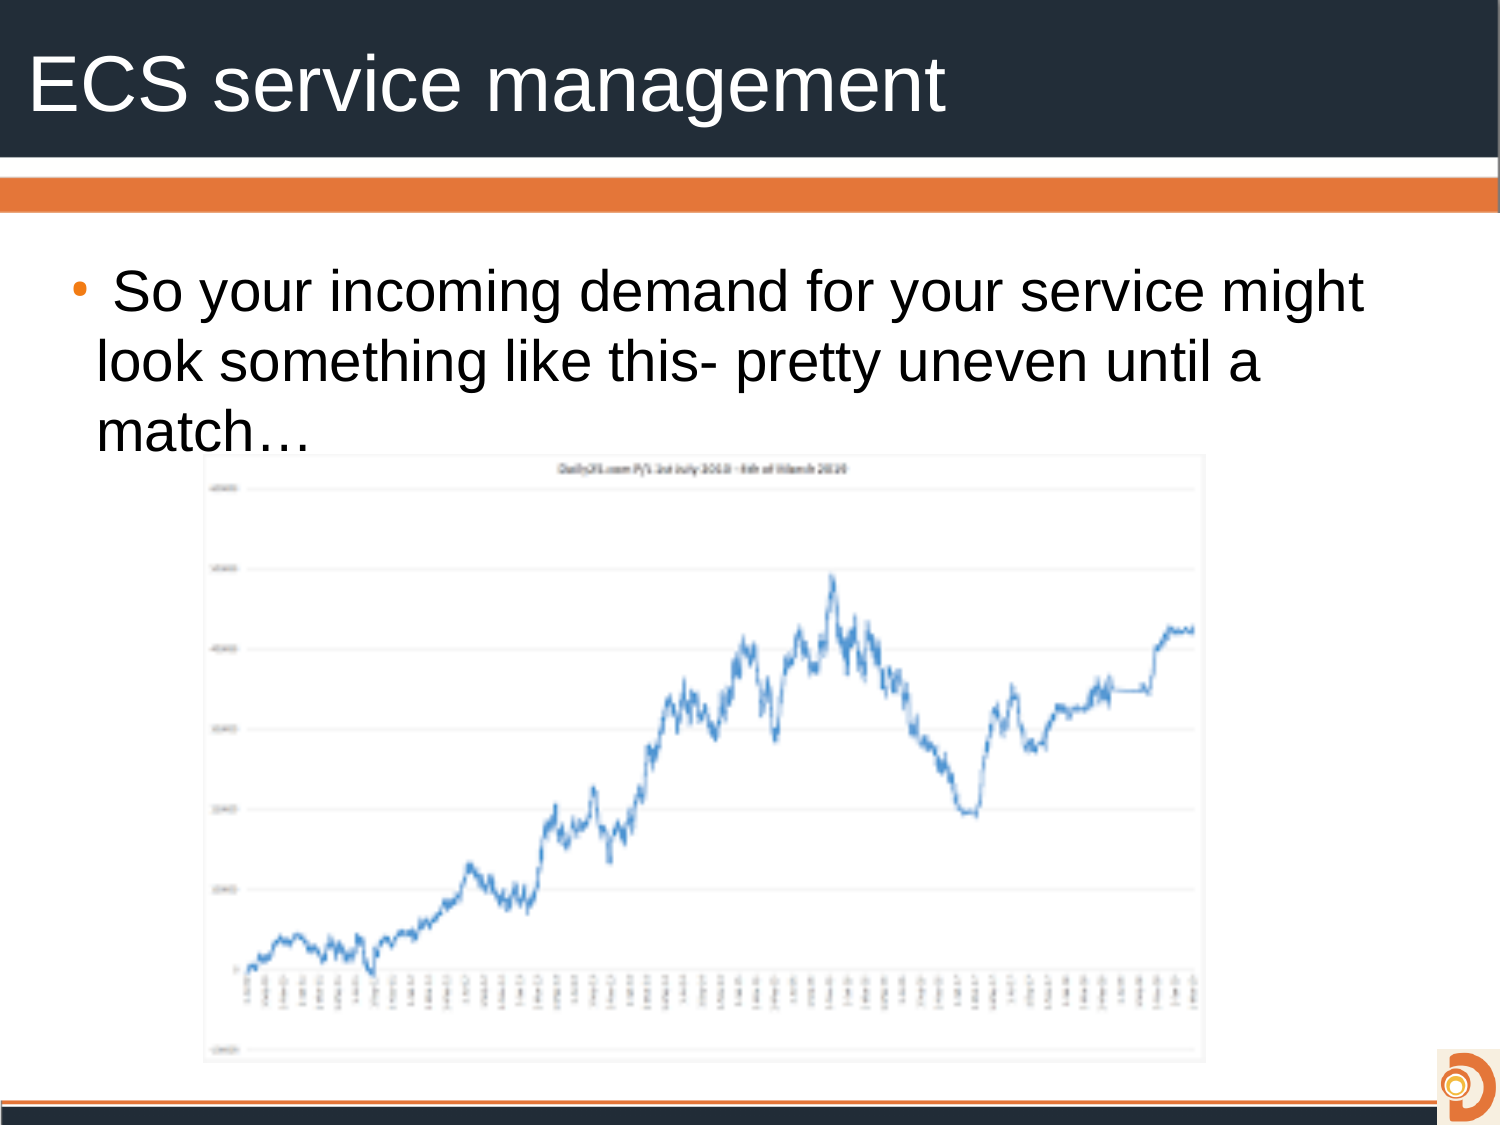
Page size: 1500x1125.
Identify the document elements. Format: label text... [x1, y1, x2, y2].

picture [203, 454, 1206, 1064]
title ECS service management [12, 24, 1488, 136]
picture [0, 0, 1500, 213]
list So your incoming demand for your service might look something like this- pretty uneven until a match… [24, 238, 1500, 1063]
picture [2, 1063, 1500, 1125]
